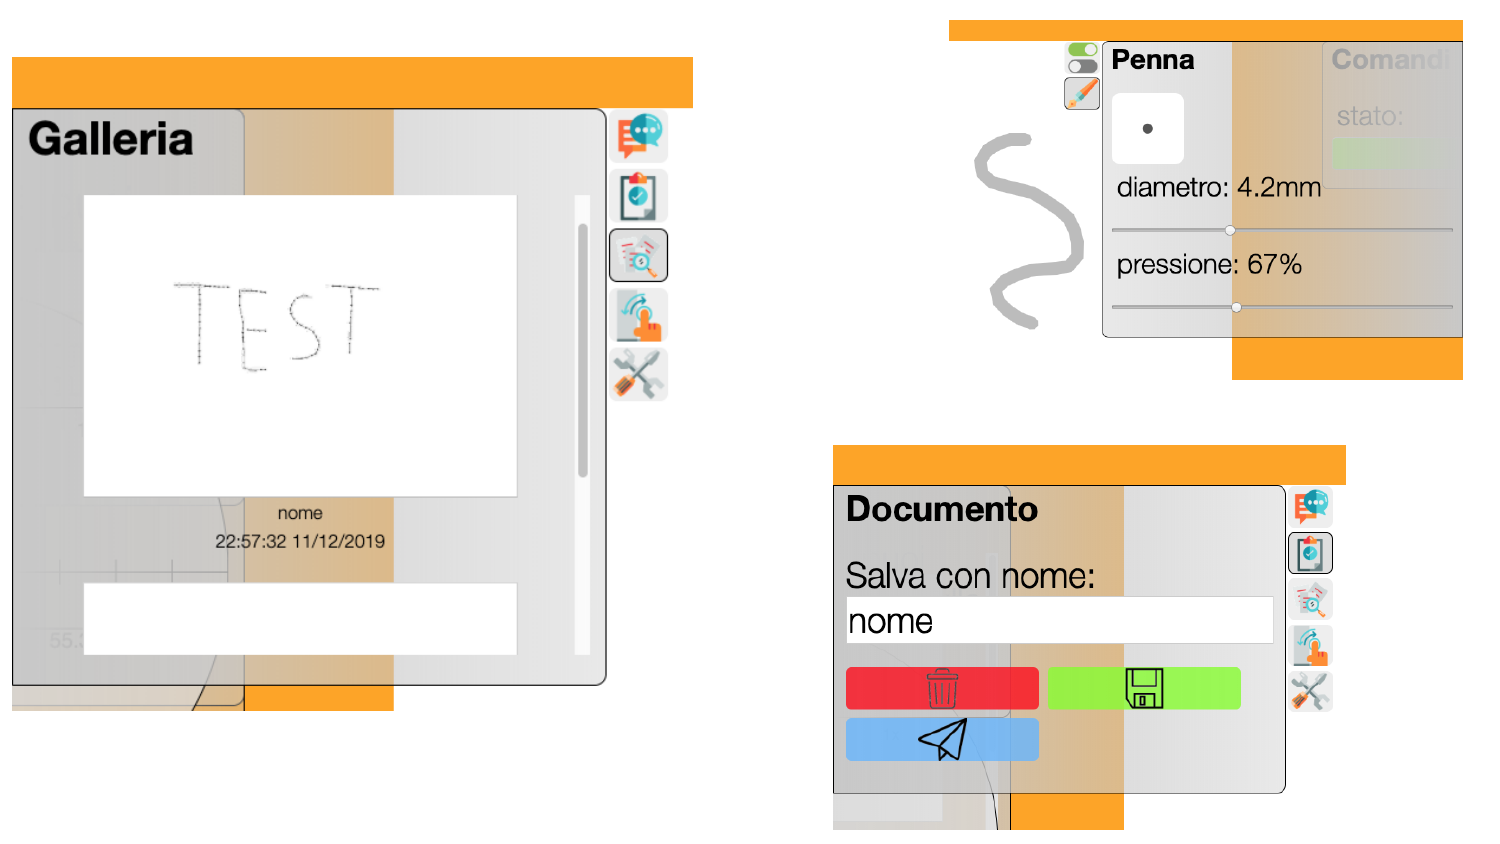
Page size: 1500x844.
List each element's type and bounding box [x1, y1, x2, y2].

picture [949, 19, 1463, 380]
picture [832, 445, 1347, 831]
picture [12, 57, 693, 711]
